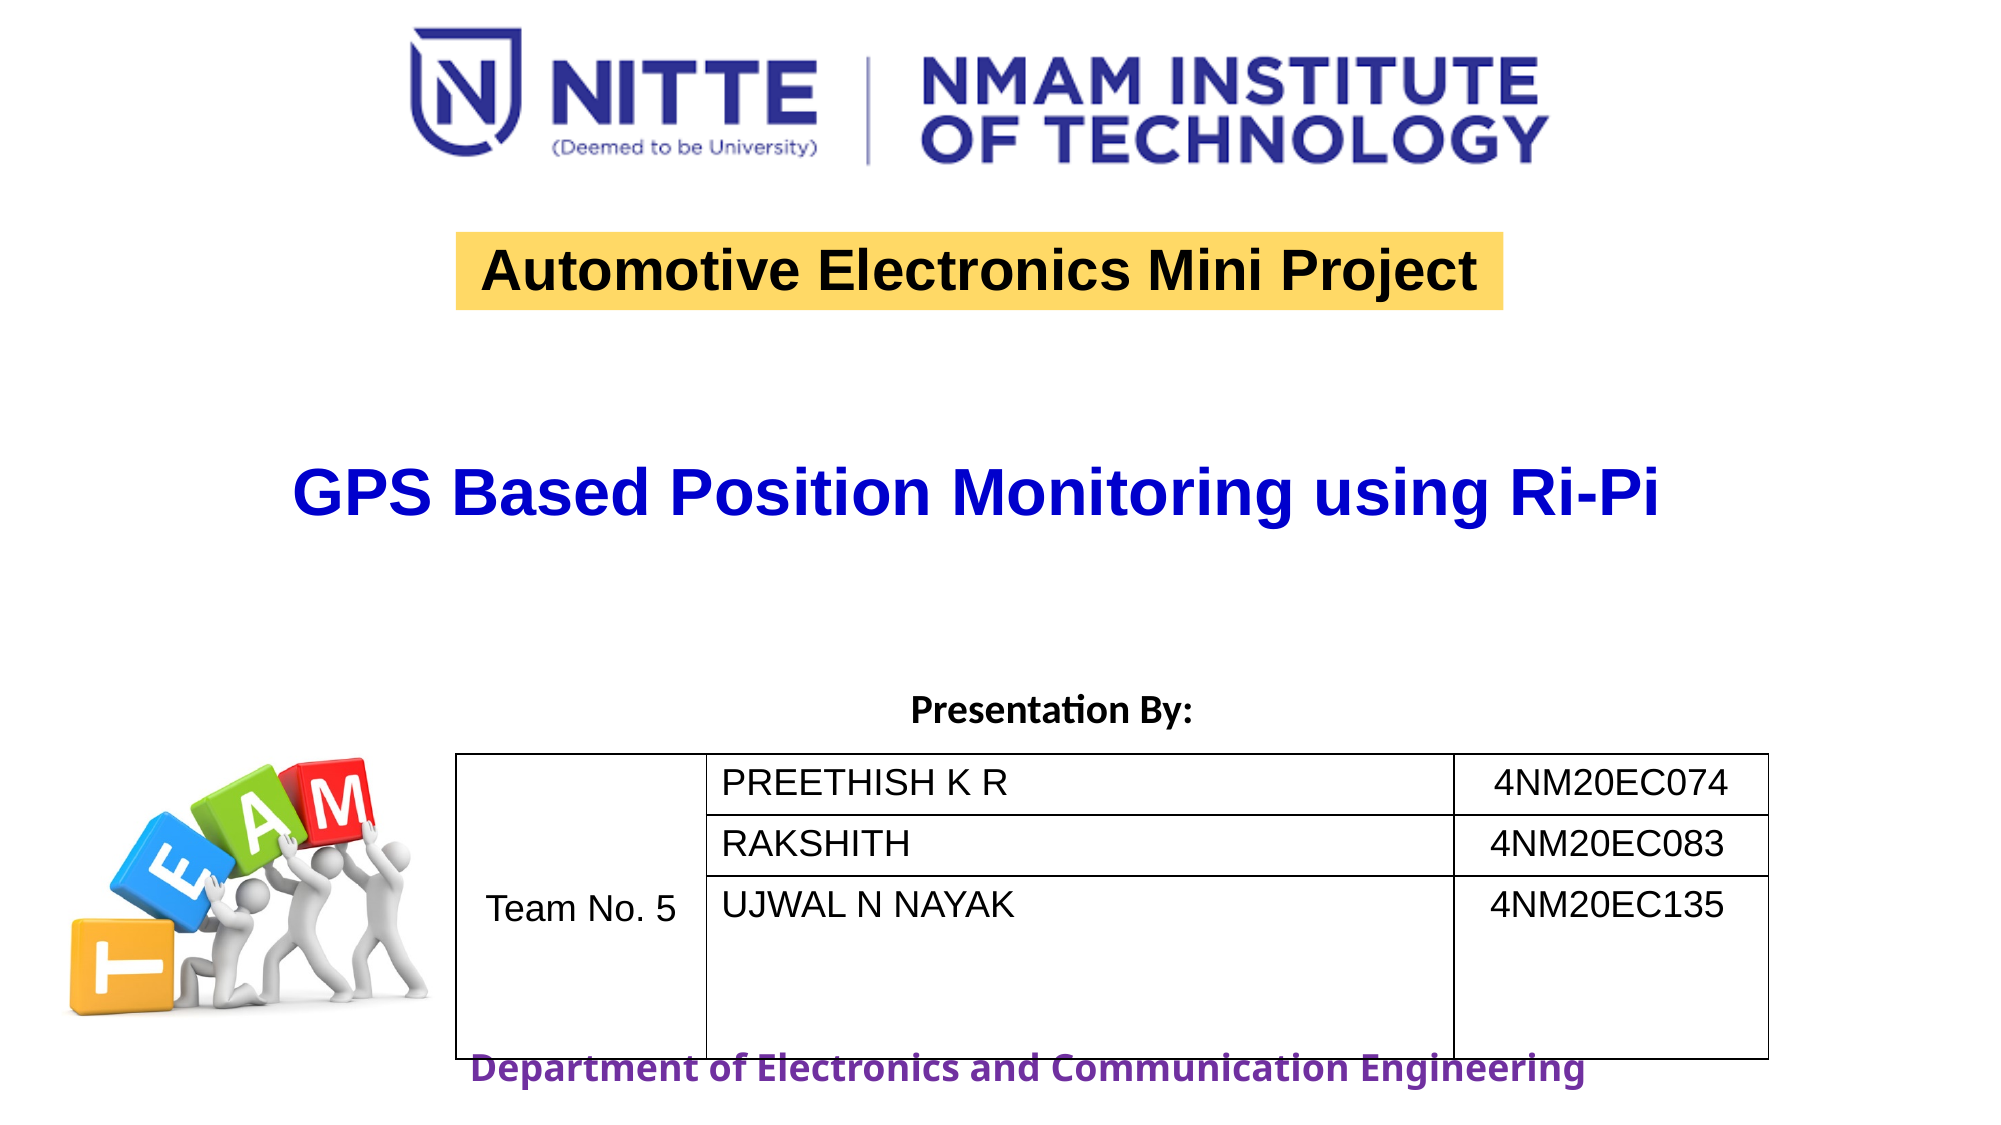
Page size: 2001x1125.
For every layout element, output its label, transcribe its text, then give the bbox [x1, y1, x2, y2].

table_header PREETHISH K R [707, 755, 1453, 814]
table_cell RAKSHITH [707, 816, 1453, 875]
subtitle Presentation By: [249, 679, 1750, 740]
table_cell UJWAL N NAYAK [707, 877, 1453, 1058]
text_box GPS Based Position Monitoring using Ri-Pi [277, 419, 1723, 537]
title Automotive Electronics Mini Project [455, 231, 1504, 311]
table_cell 4NM20EC135 [1455, 877, 1768, 1058]
picture [405, 18, 1555, 174]
table_header 4NM20EC074 [1455, 755, 1768, 814]
table_header Team No. 5 [457, 755, 706, 1058]
picture [61, 746, 439, 1020]
table_cell 4NM20EC083 [1455, 816, 1768, 875]
text_box Department of Electronics and Communication Engineering [347, 1041, 1710, 1102]
